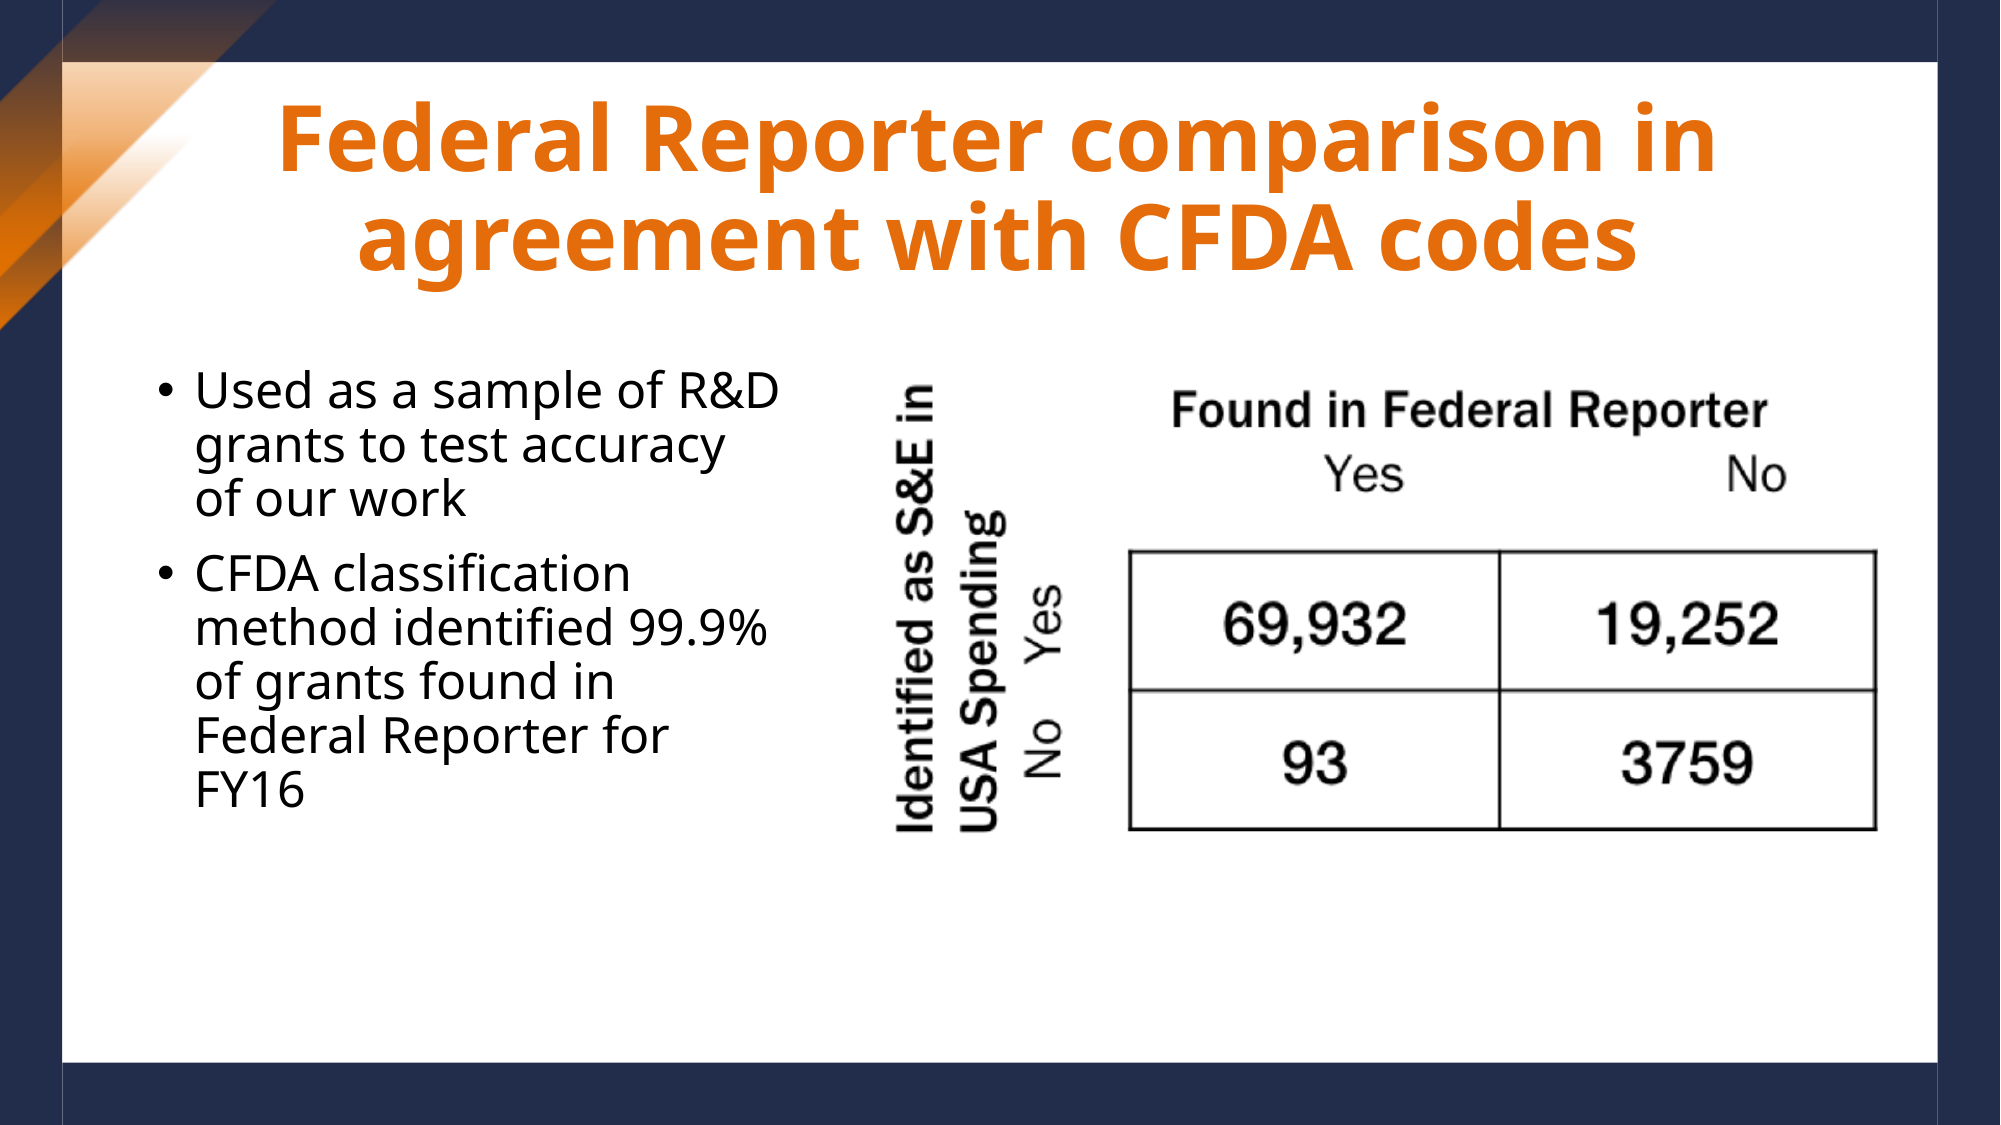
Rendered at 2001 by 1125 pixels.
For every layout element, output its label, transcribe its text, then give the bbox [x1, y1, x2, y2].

text_box Used as a sample of R&D grants to test accuracy of our work CFDA classification method identified 99.9% of grants found in Federal Reporter for FY16 [142, 357, 798, 976]
picture [0, 0, 284, 338]
picture [865, 357, 1898, 858]
title Federal Reporter comparison in agreement with CFDA codes [98, 84, 1899, 273]
